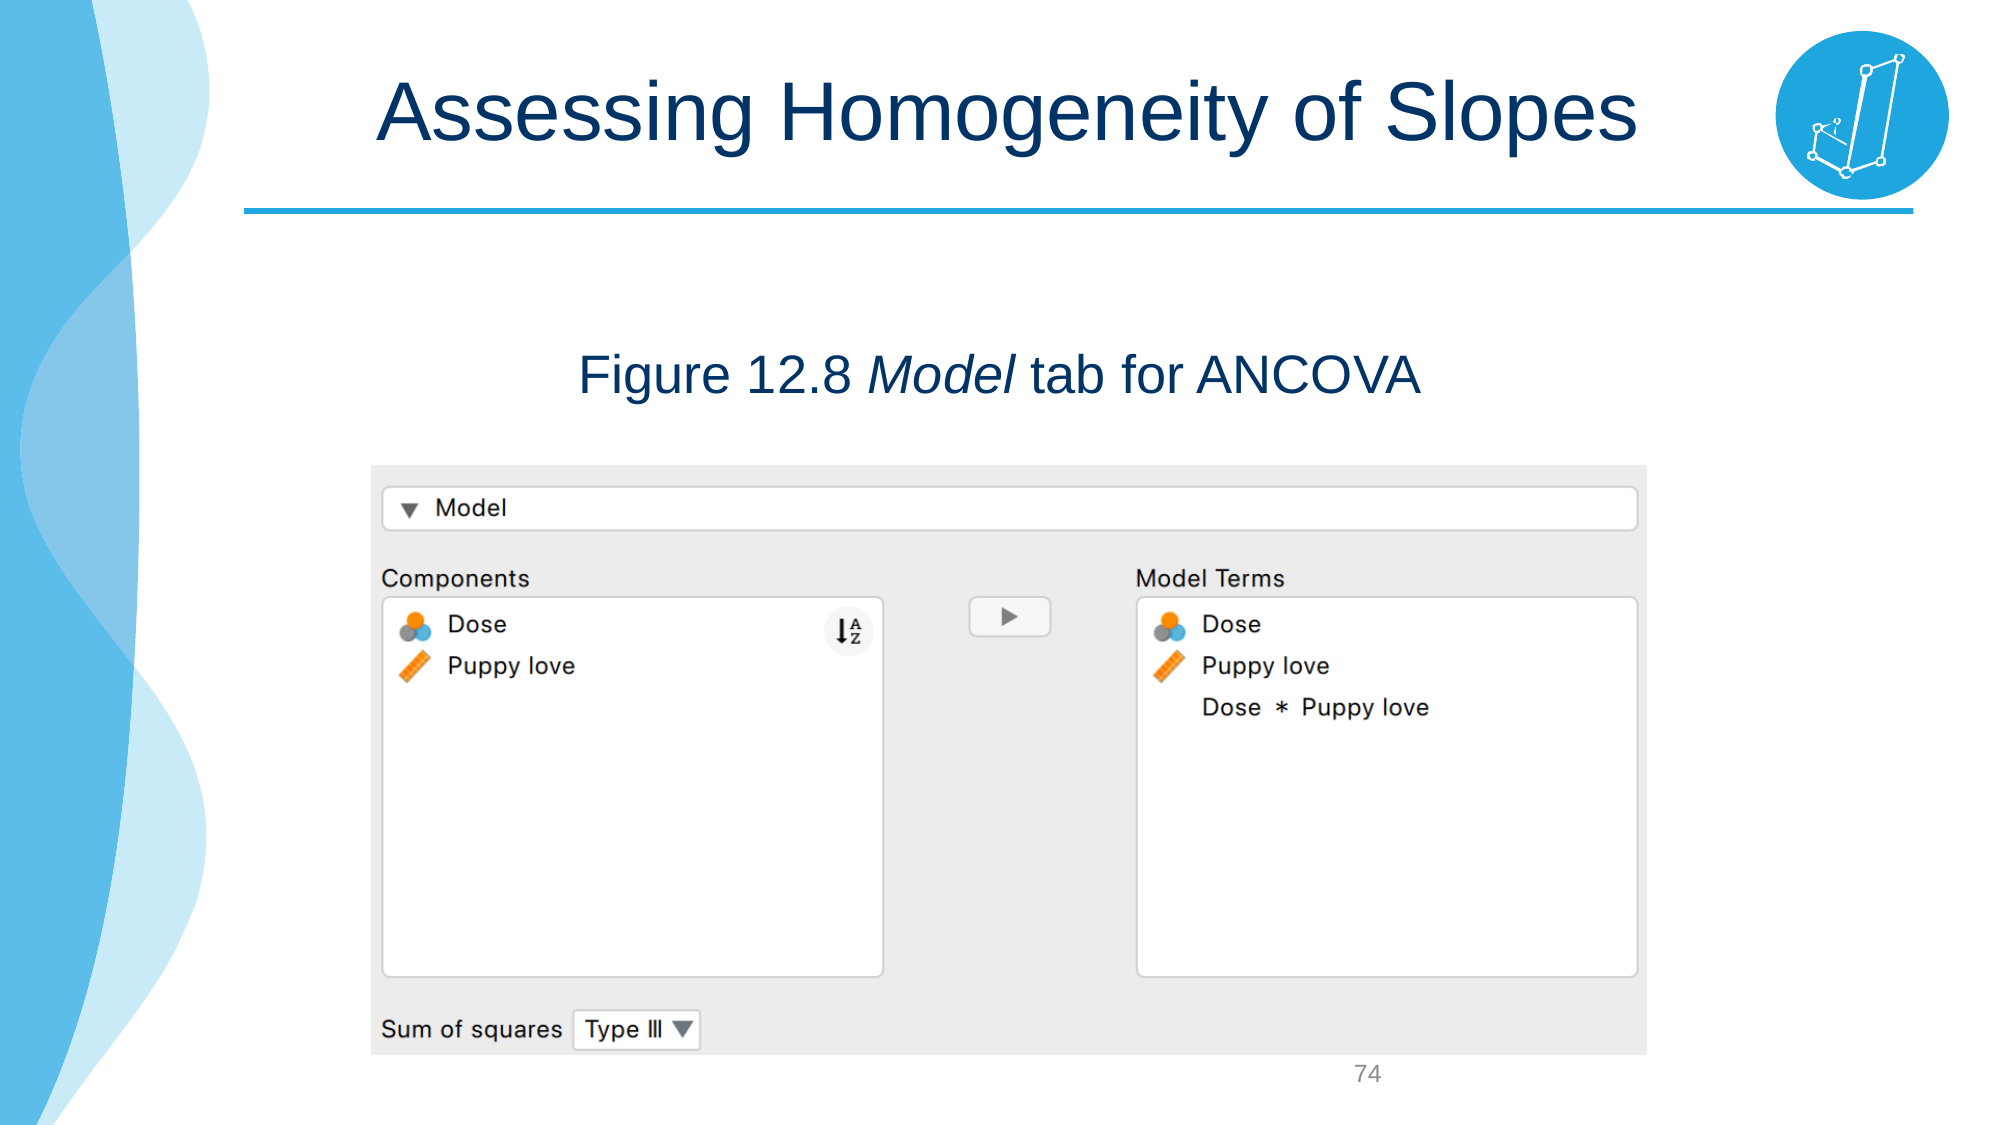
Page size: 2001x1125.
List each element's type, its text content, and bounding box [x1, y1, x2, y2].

title Assessing Homogeneity of Slopes [244, 19, 1772, 212]
picture [371, 465, 1647, 1055]
list Figure 12.8 Model tab for ANCOVA [353, 331, 1647, 483]
slide_number 74 [1059, 1055, 1397, 1103]
